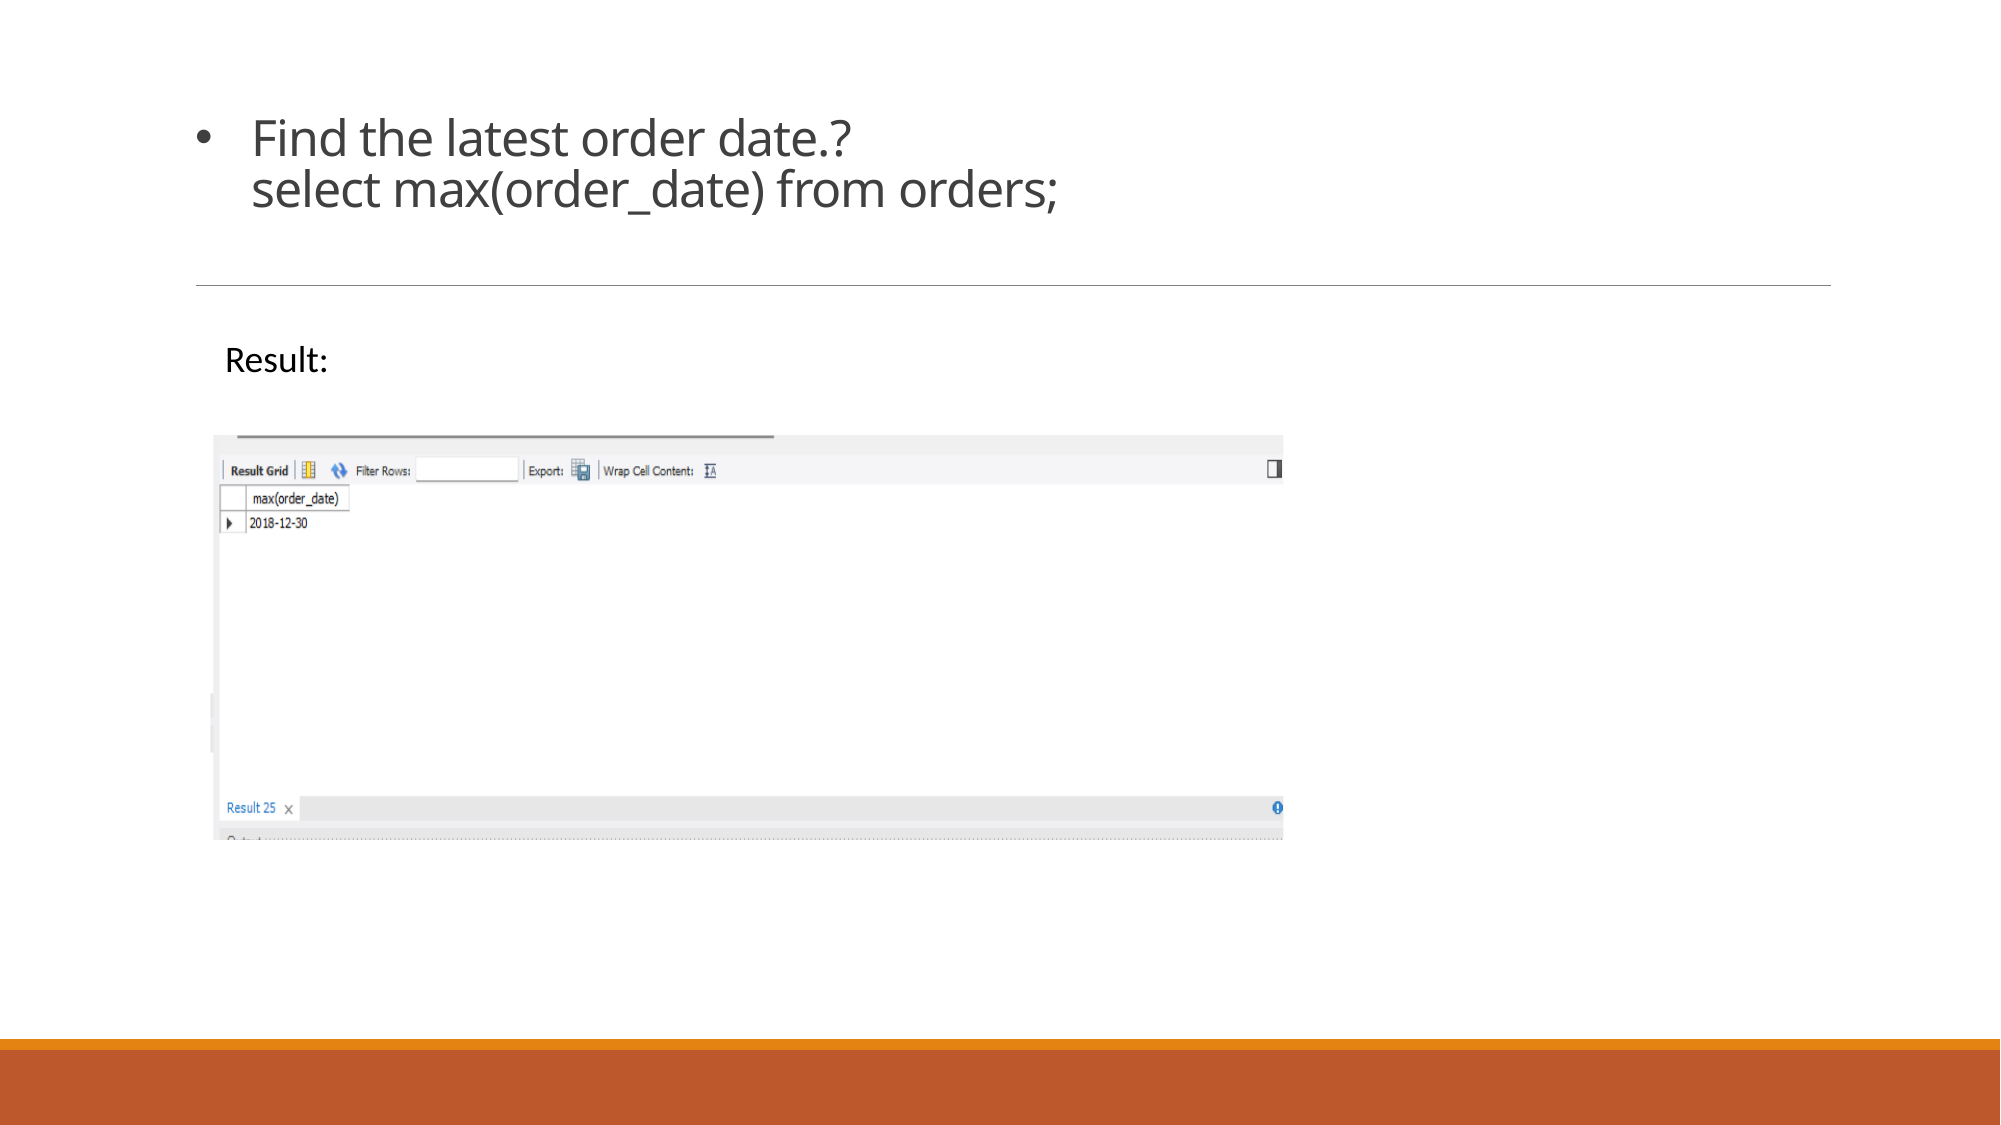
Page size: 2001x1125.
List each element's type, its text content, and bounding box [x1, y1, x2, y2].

picture [209, 435, 1284, 841]
title Find the latest order date.? select max(order_date) from orders; [180, 47, 1830, 285]
text_box Result: [210, 327, 585, 388]
